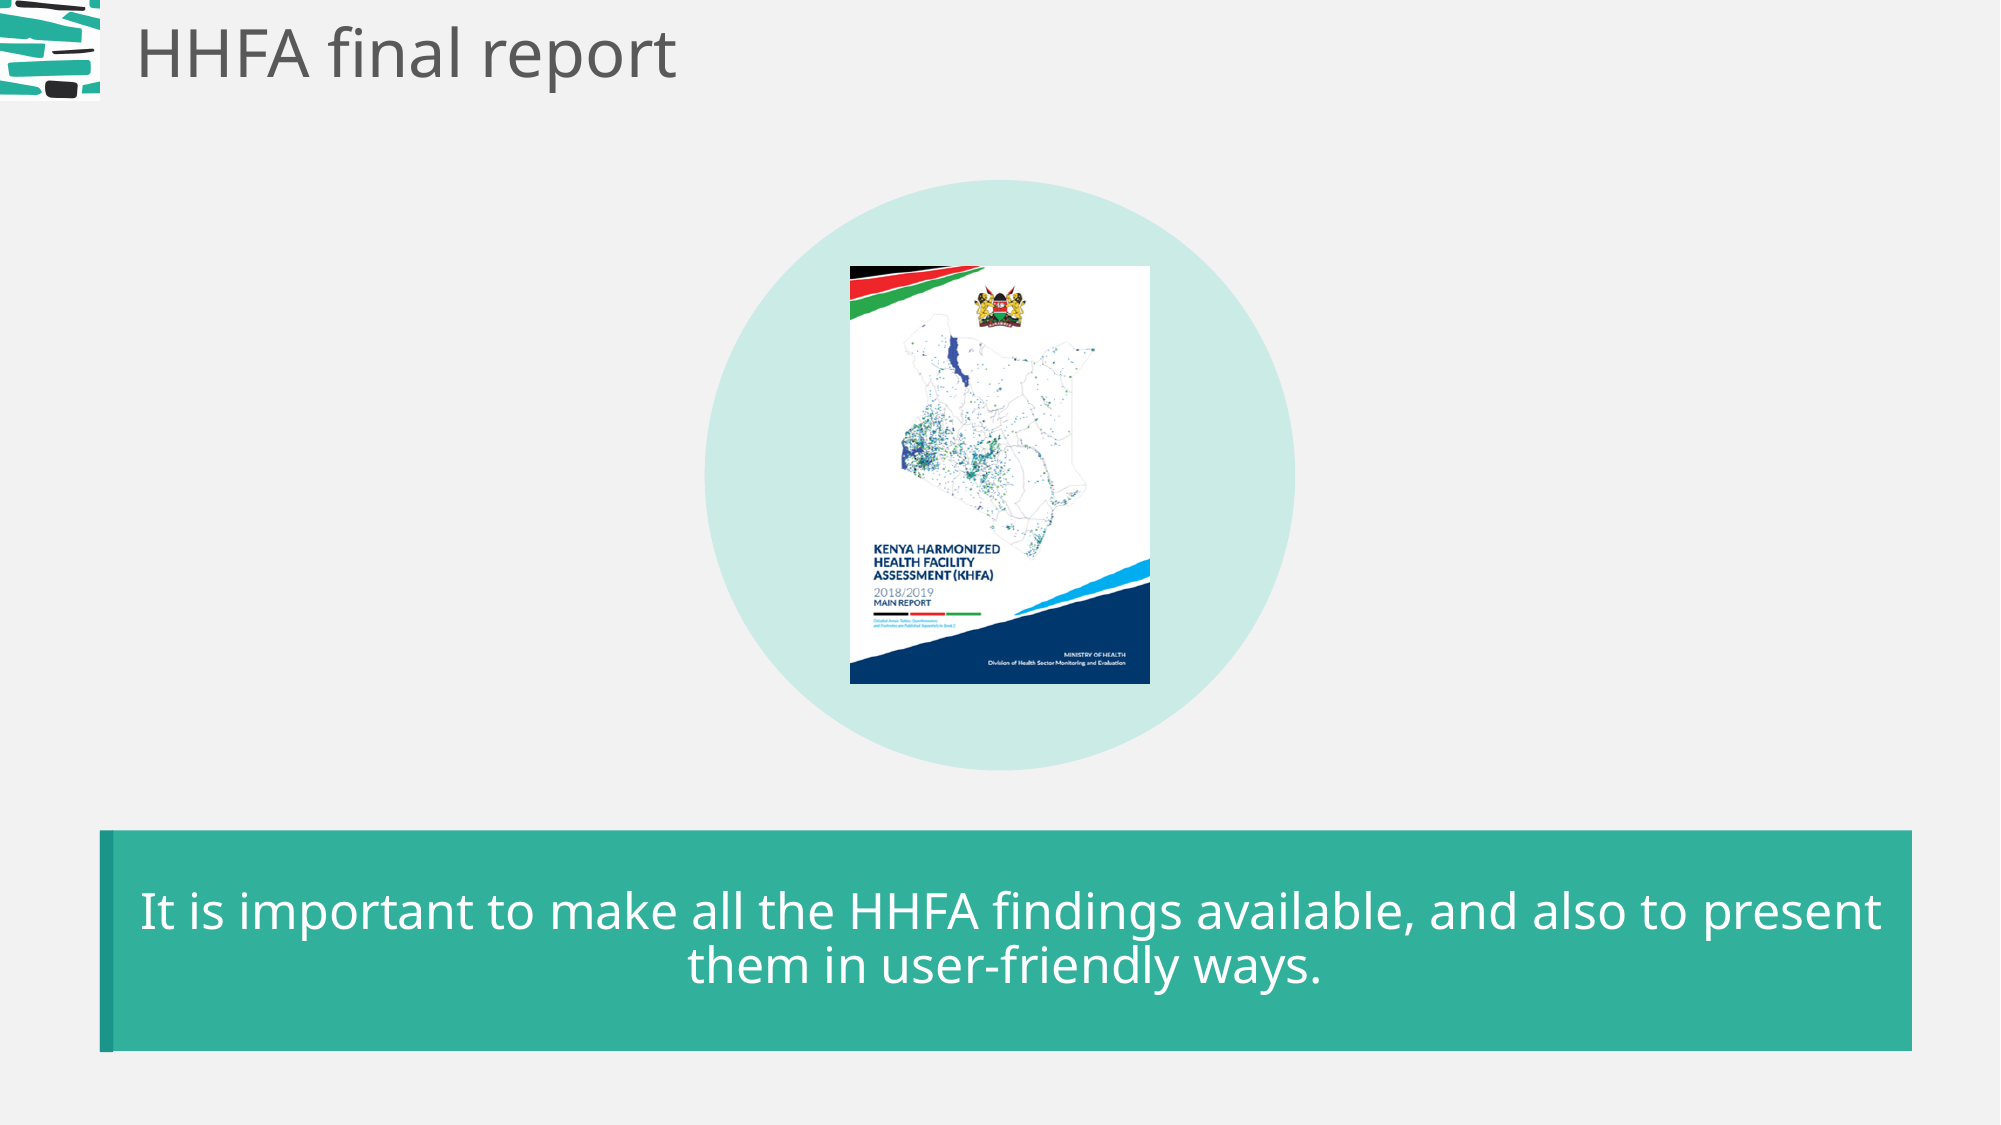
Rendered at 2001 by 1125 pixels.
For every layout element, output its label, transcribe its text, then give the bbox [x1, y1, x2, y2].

text_box It is important to make all the HHFA findings available, and also to present them in user-friendly ways. [114, 830, 1912, 1051]
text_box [704, 179, 1296, 771]
text_box [99, 831, 114, 1053]
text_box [0, 0, 1765, 101]
